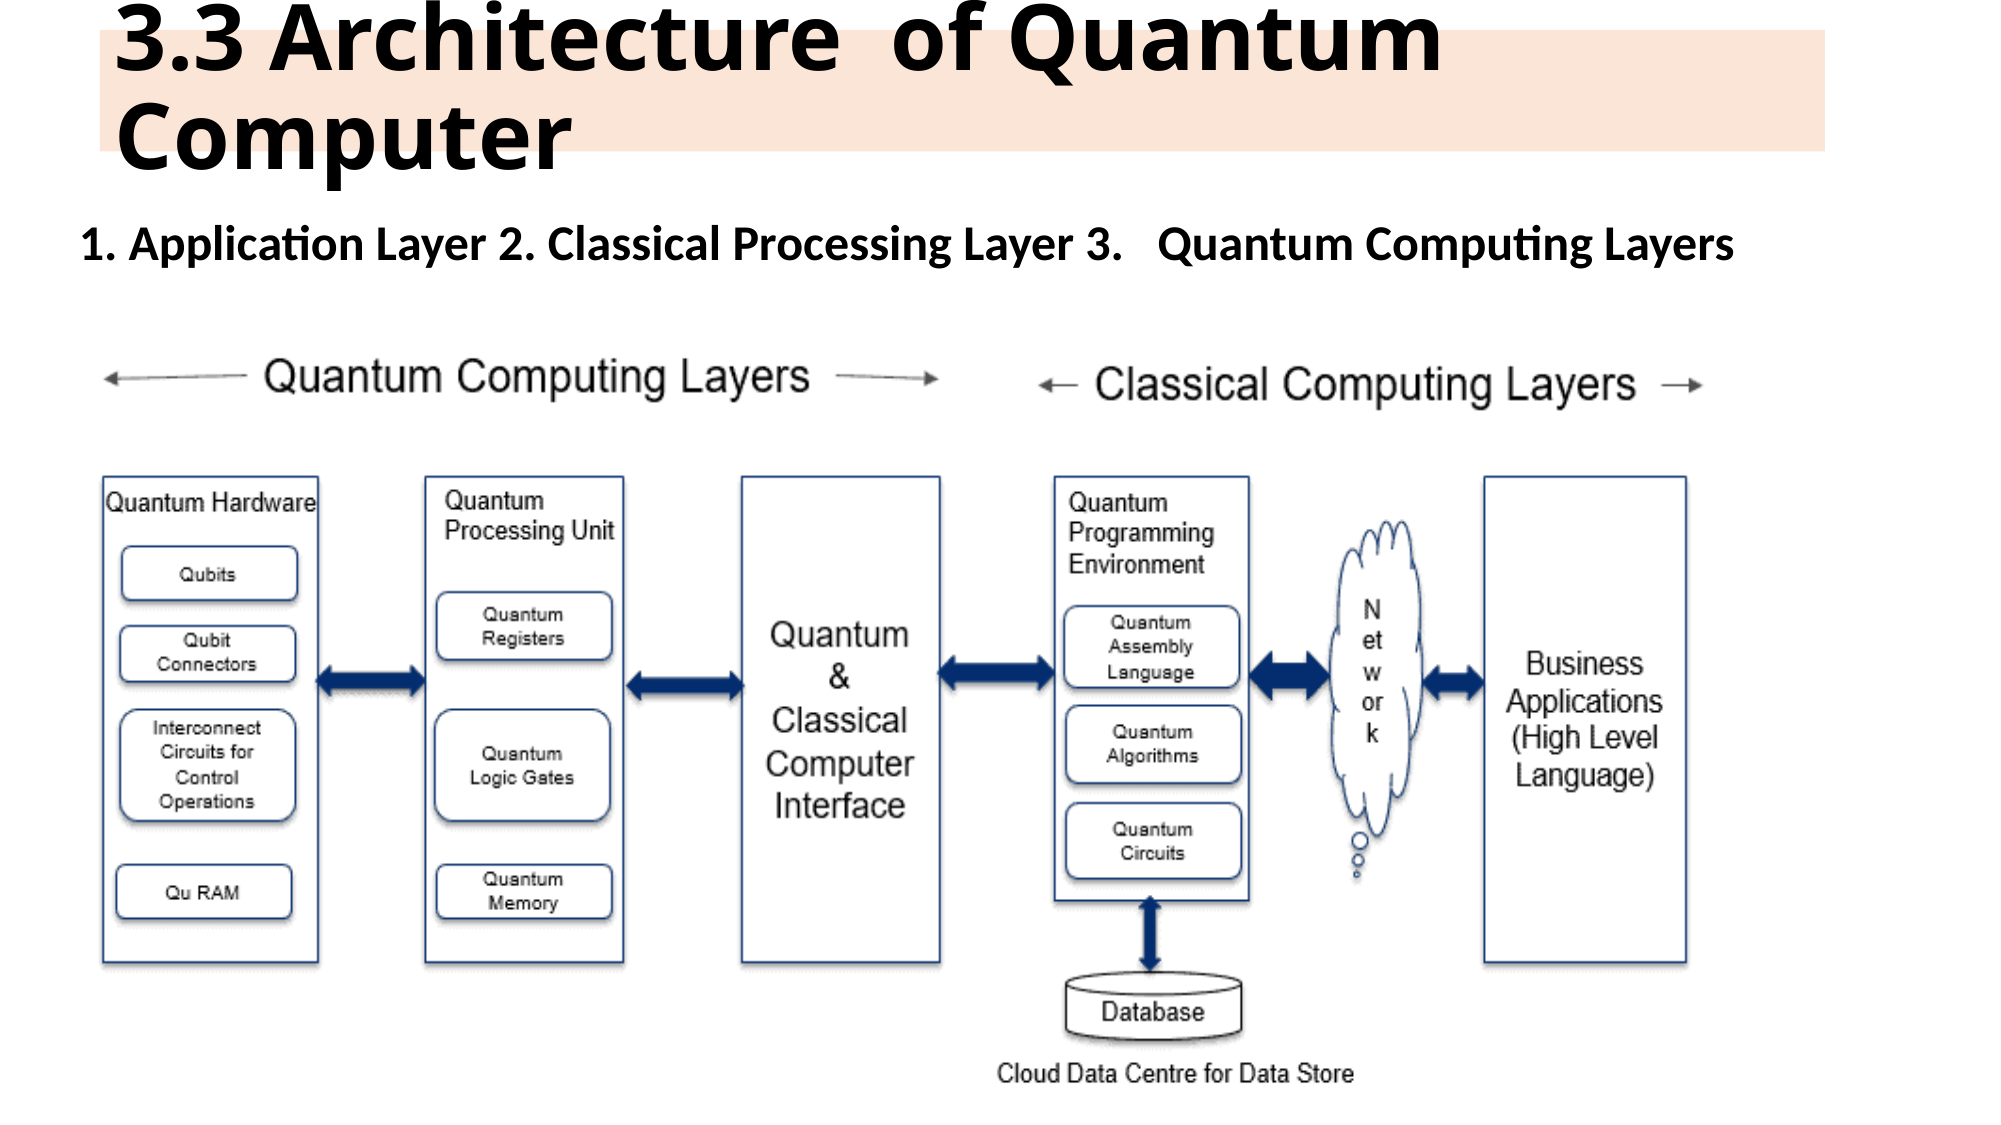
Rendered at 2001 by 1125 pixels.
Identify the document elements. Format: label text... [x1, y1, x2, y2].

text_box 1. Application Layer 2. Classical Processing Layer 3. Quantum Computing Layers [64, 202, 1861, 278]
picture [65, 329, 1710, 1095]
title 3.3 Architecture of Quantum Computer [99, 29, 1825, 152]
